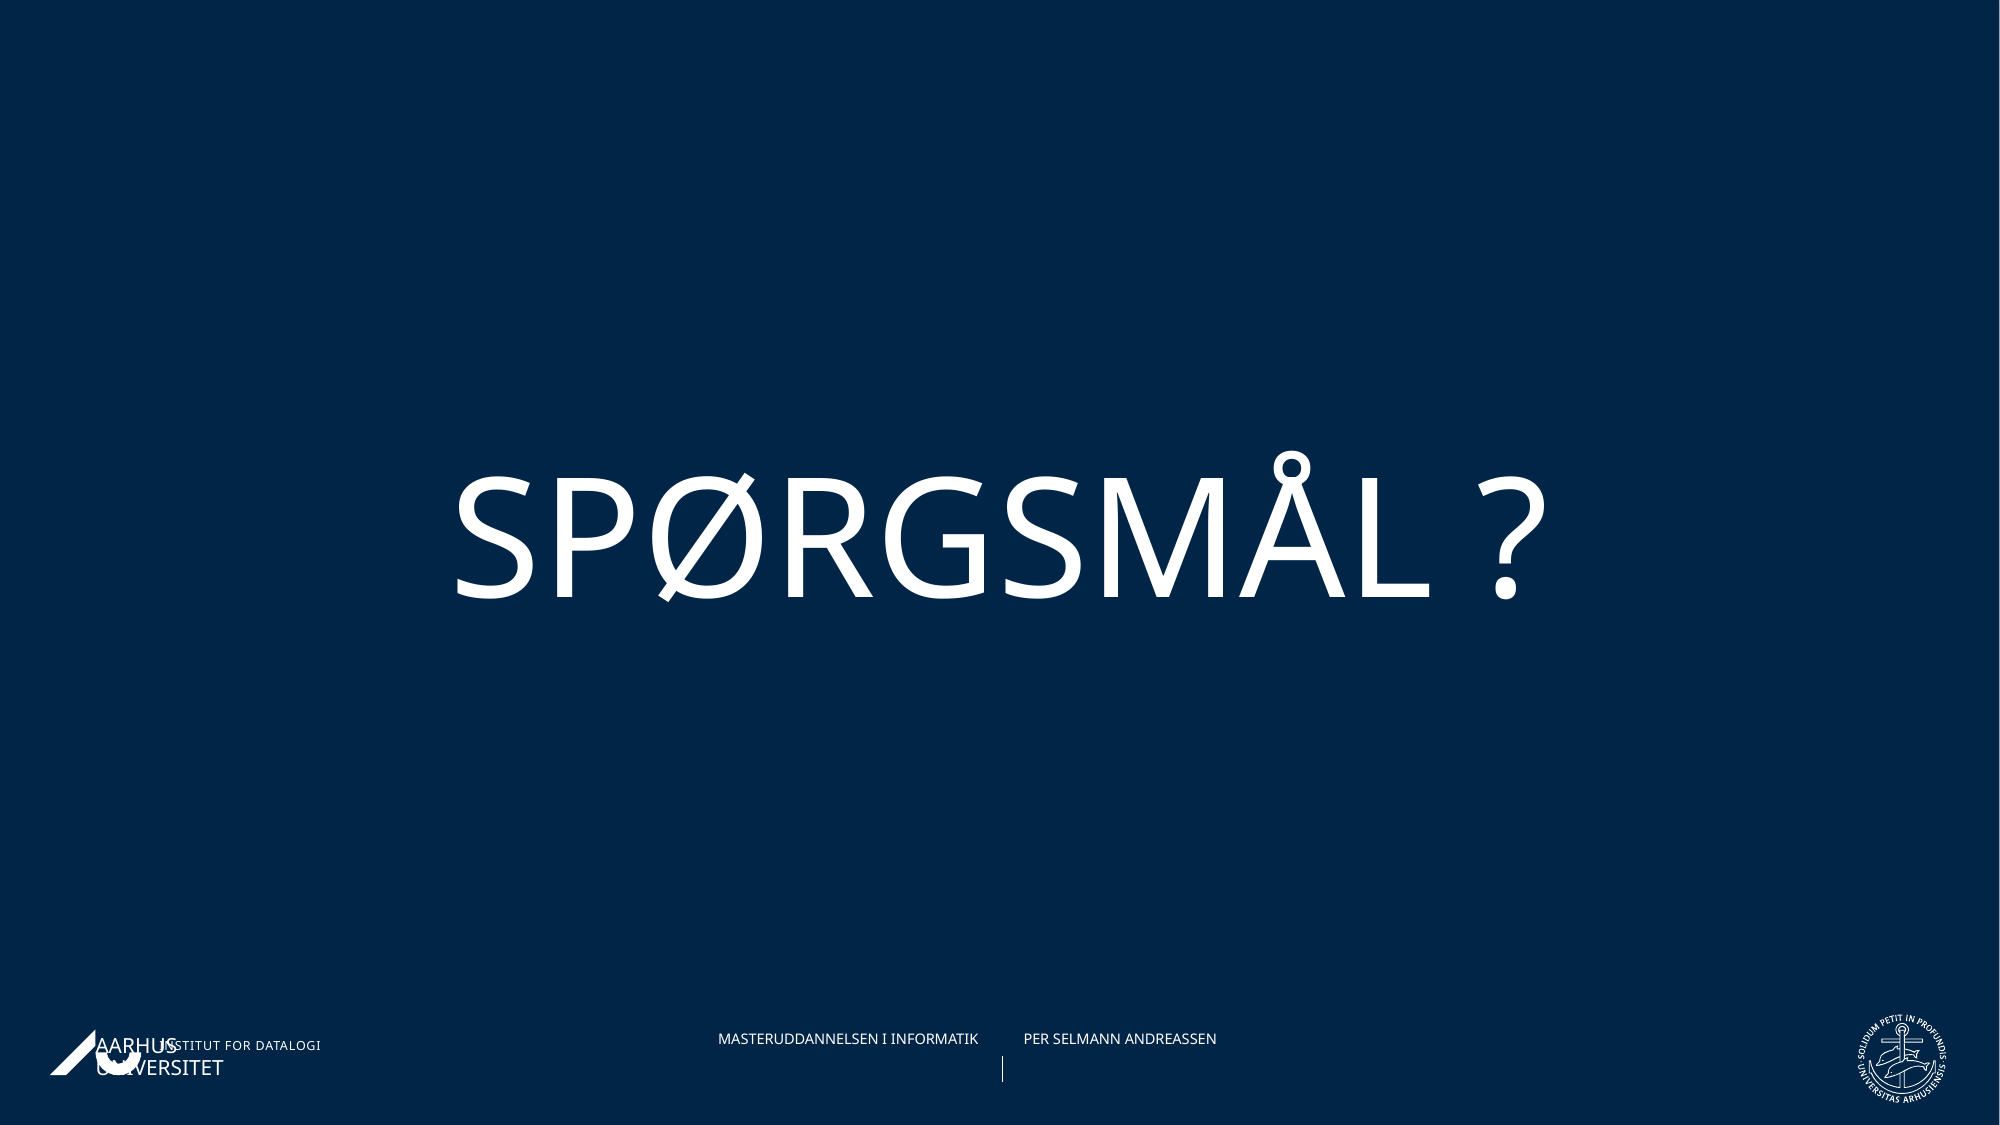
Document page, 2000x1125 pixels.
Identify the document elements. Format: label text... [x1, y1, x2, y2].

title spørgsmål ? [161, 452, 1839, 635]
